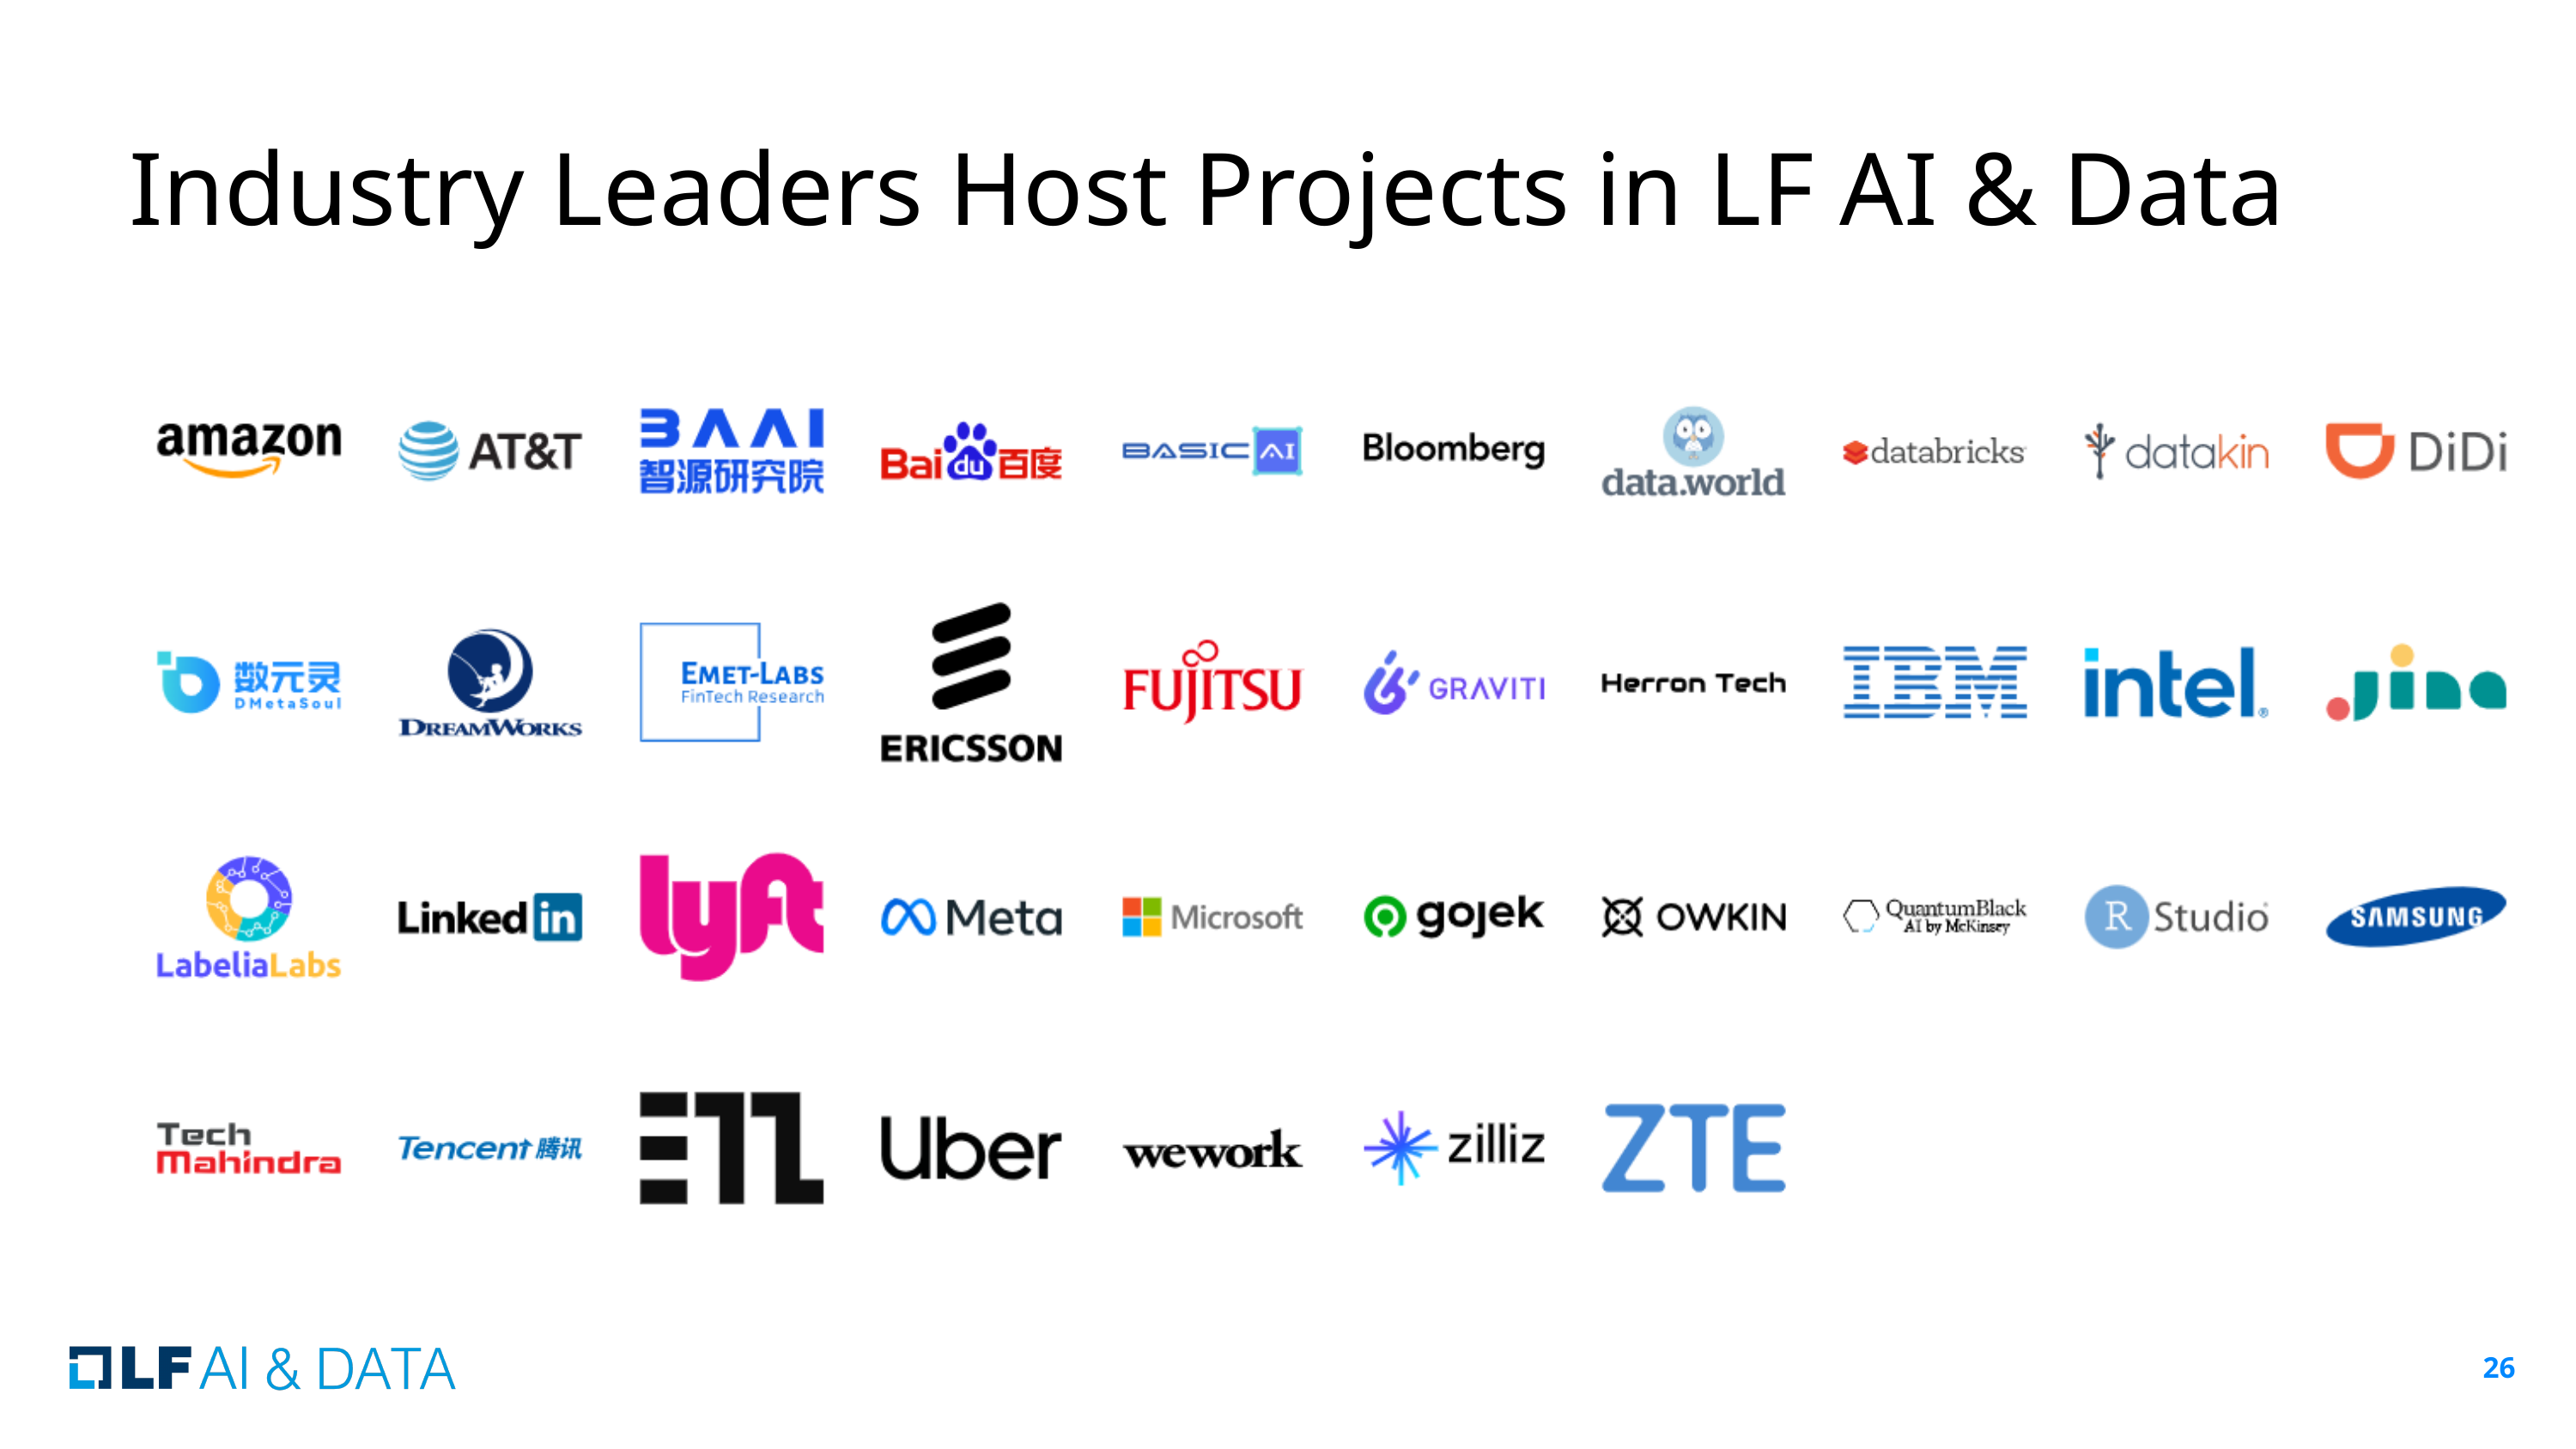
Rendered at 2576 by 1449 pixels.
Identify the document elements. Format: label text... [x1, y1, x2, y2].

picture [61, 1341, 461, 1397]
picture [122, 349, 2536, 1237]
slide_number ‹#› [2386, 1313, 2542, 1425]
title Industry Leaders Host Projects in LF AI & Data [129, 124, 2530, 287]
